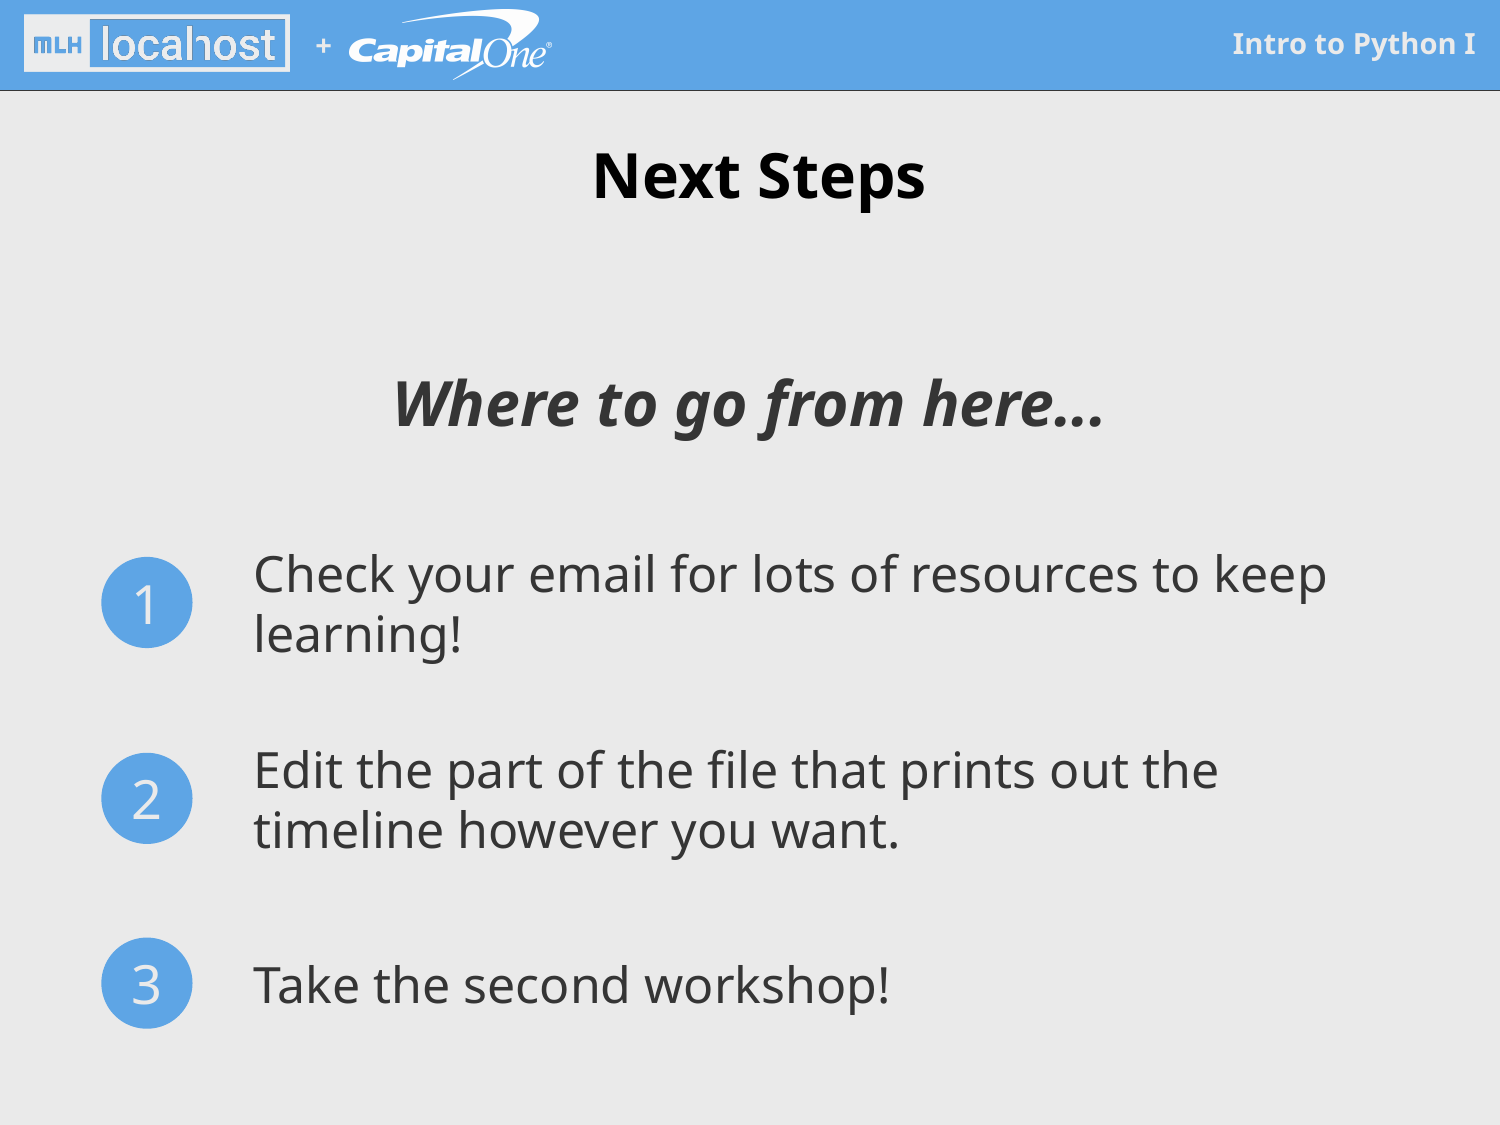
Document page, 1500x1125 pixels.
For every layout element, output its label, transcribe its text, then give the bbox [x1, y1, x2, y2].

picture [349, 9, 552, 80]
text_box Where to go from here... [26, 316, 1474, 486]
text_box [101, 736, 1351, 861]
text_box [101, 921, 1338, 1046]
picture [24, 14, 290, 72]
title Next Steps [36, 106, 1484, 242]
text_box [101, 511, 1399, 694]
